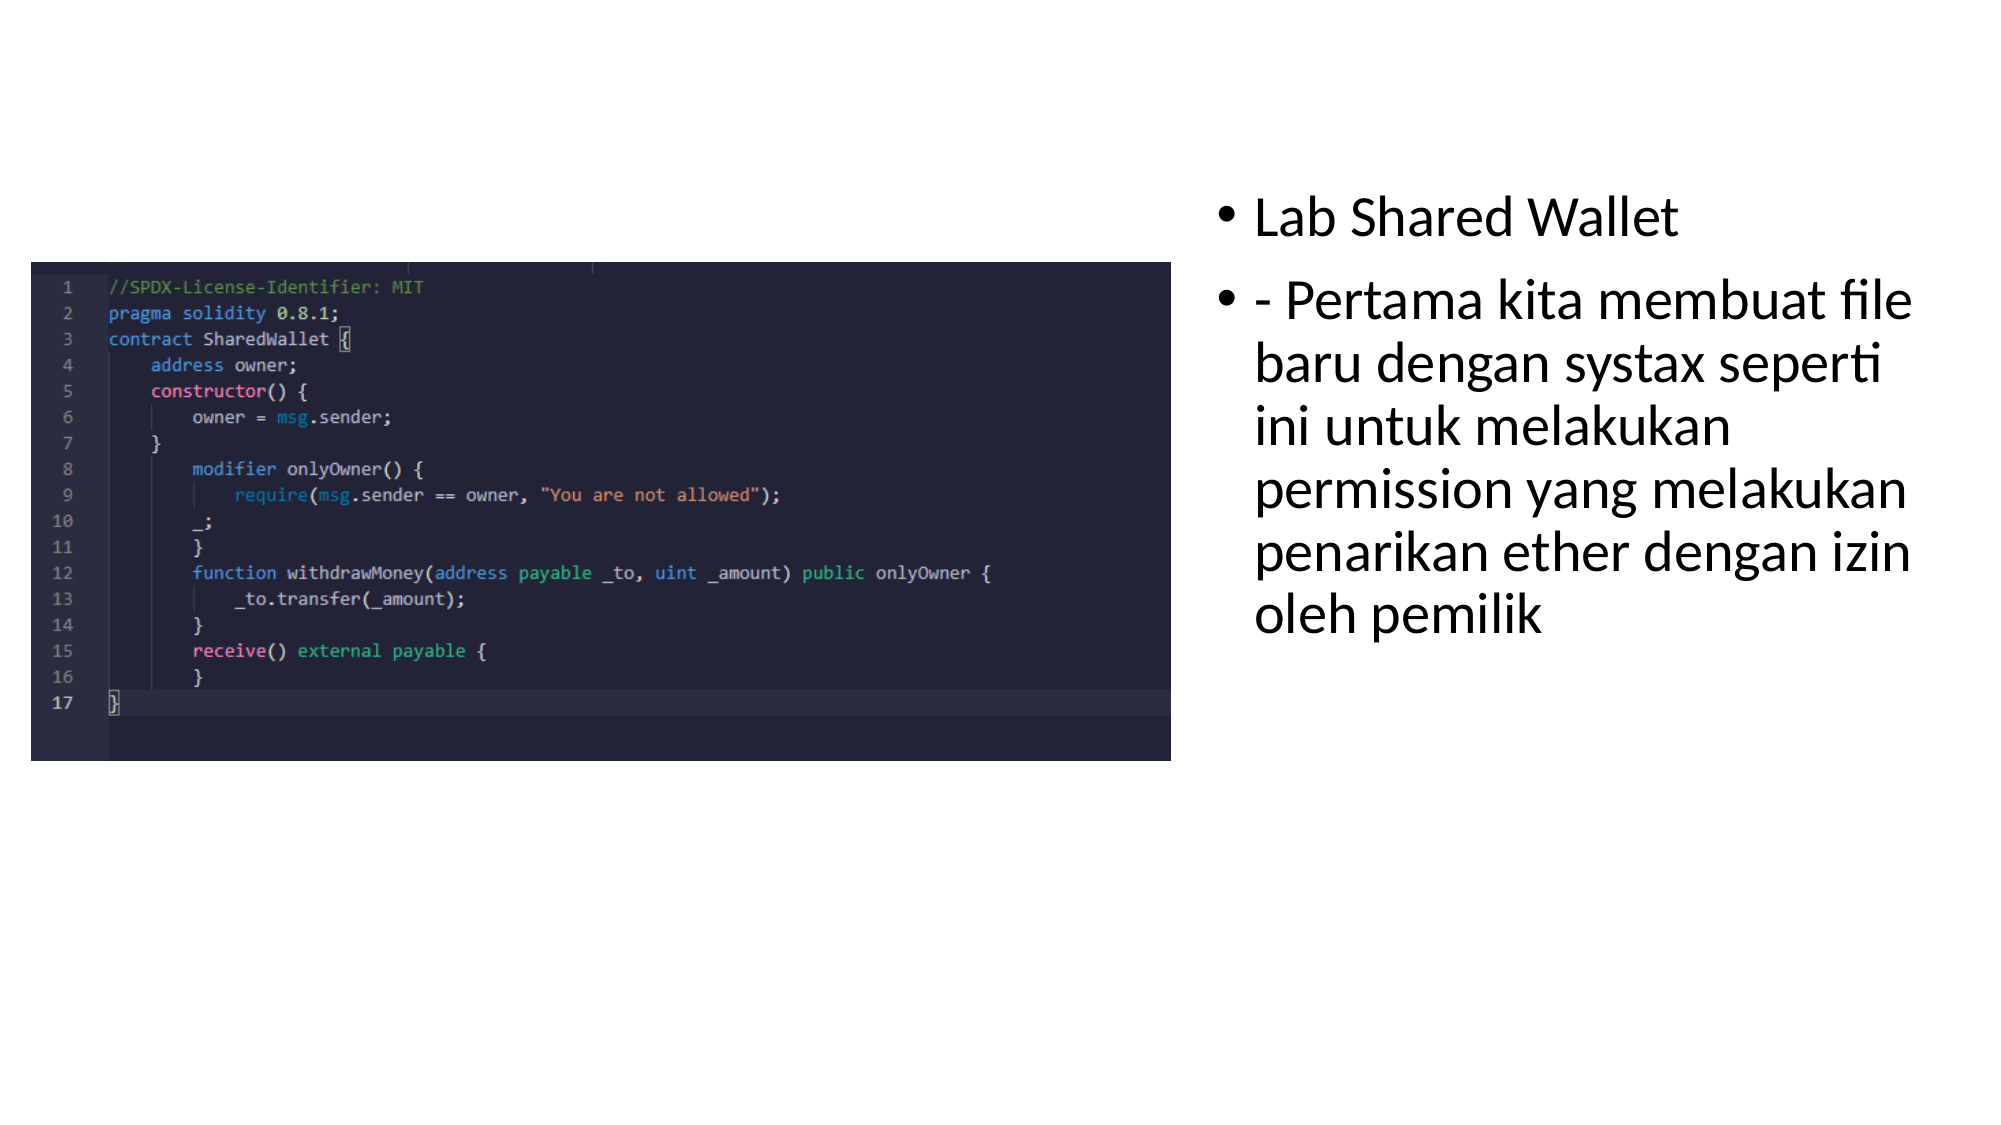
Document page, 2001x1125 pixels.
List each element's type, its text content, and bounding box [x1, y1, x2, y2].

picture [30, 262, 1171, 761]
list Lab Shared Wallet - Pertama kita membuat file baru dengan systax seperti ini untuk melakukan permission yang melakukan penarikan ether dengan izin oleh pemilik [1201, 178, 1938, 1040]
